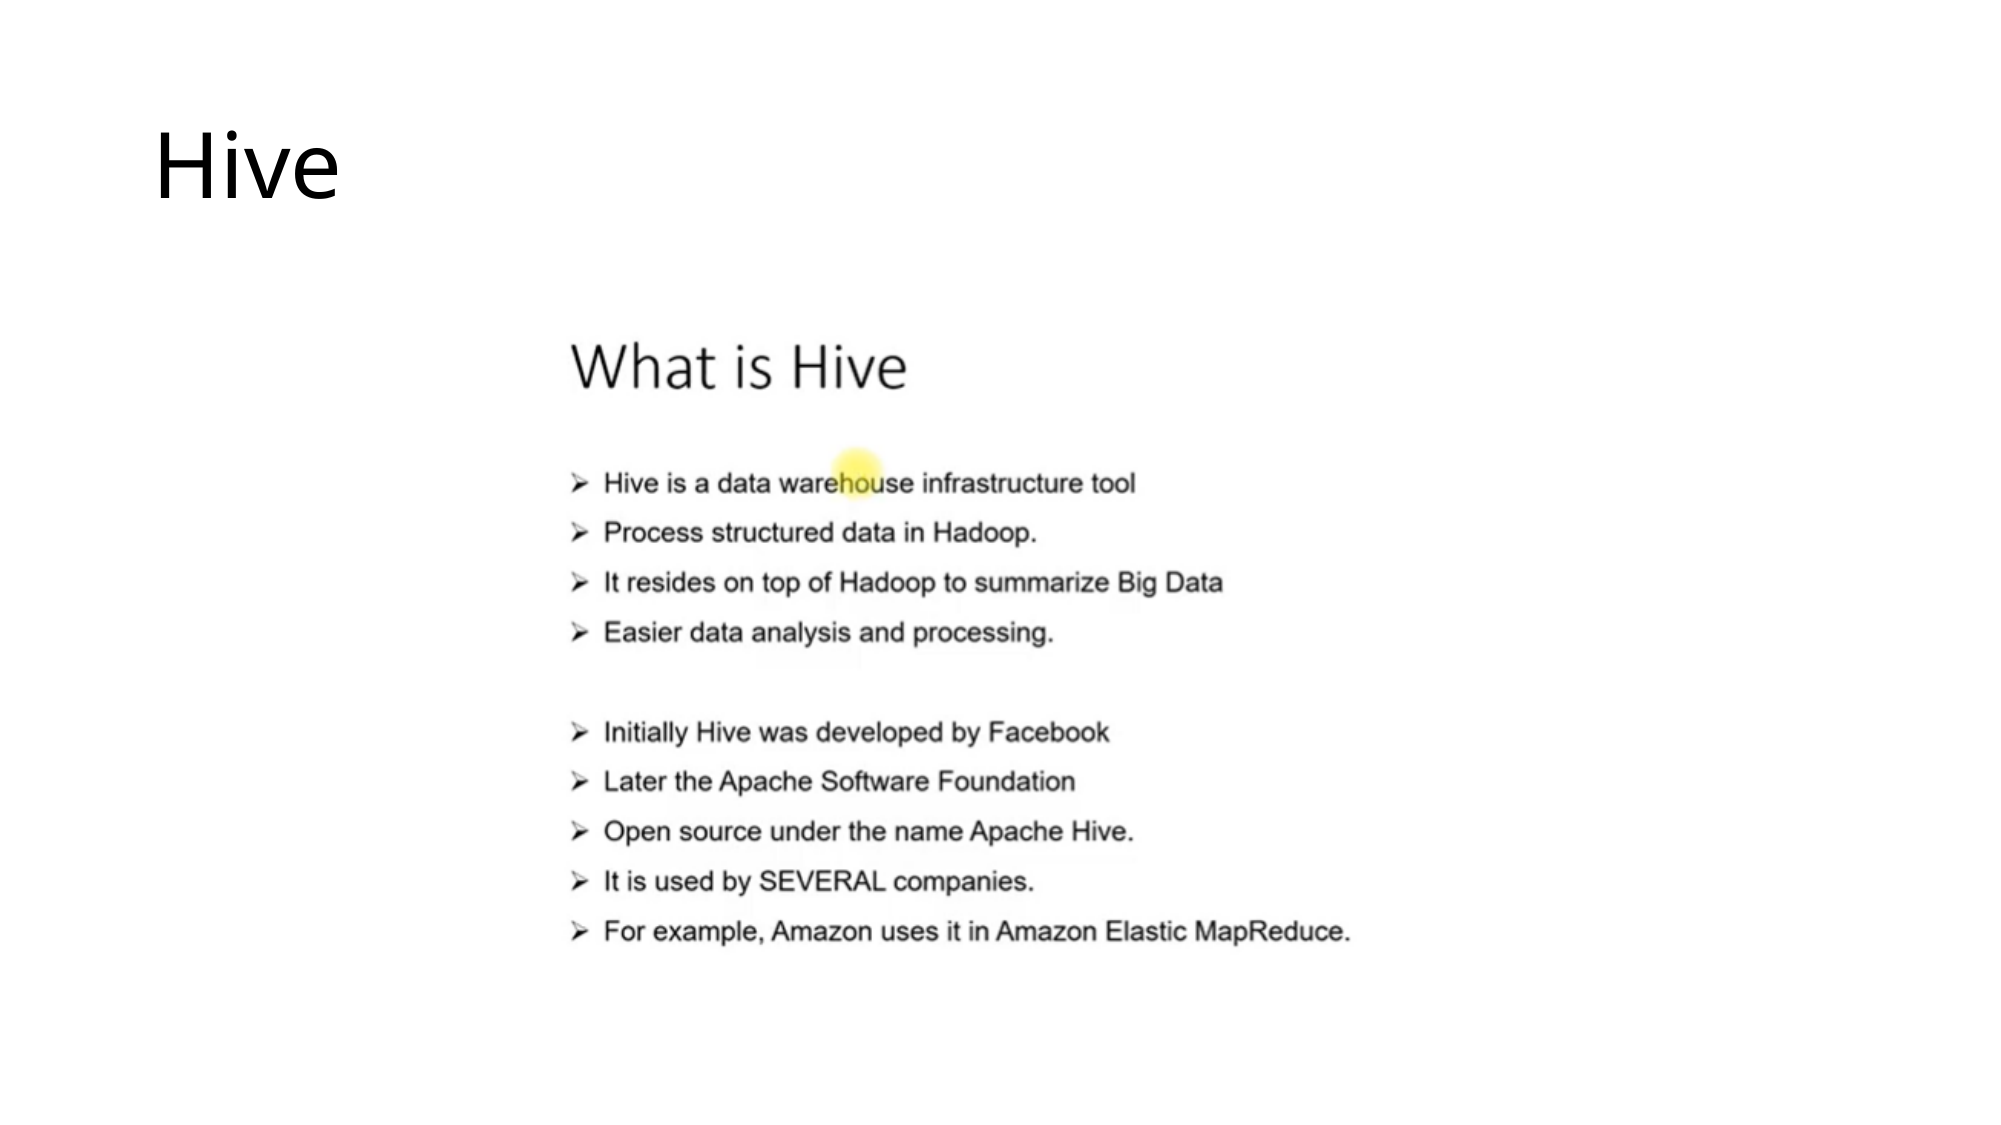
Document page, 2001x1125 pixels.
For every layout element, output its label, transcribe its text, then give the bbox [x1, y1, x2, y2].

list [530, 299, 1470, 1014]
title Hive [137, 59, 1863, 278]
